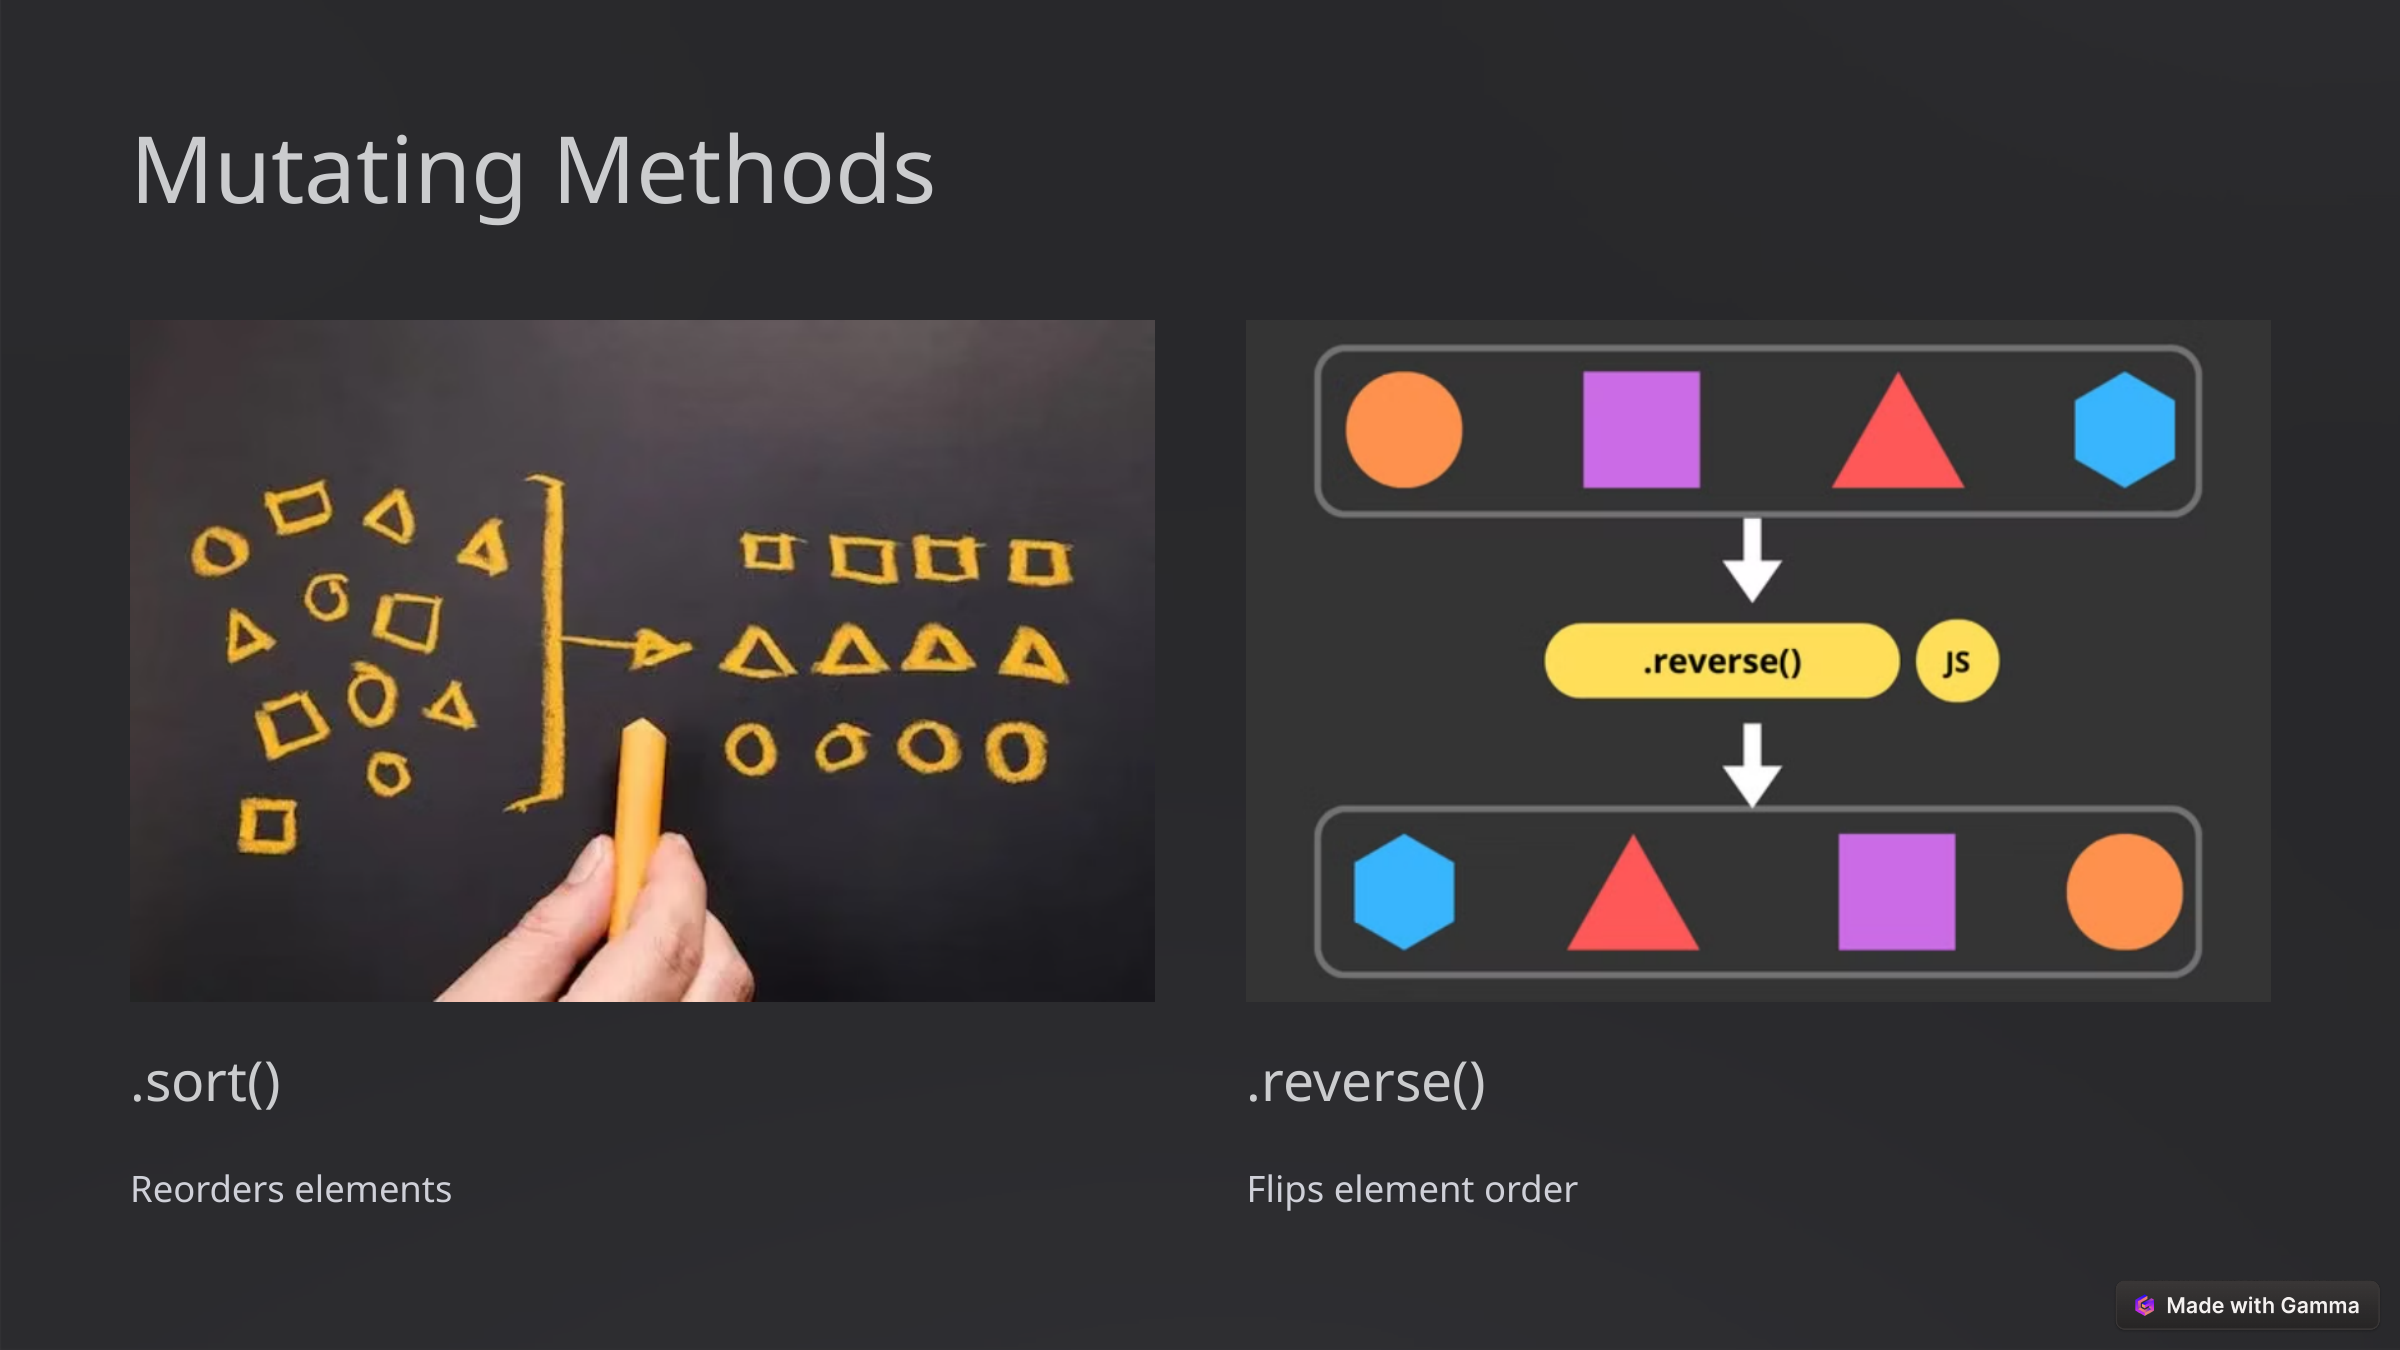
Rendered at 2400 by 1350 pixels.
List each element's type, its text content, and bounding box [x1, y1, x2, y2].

picture [1246, 320, 2271, 1002]
text_box .reverse() [1246, 1043, 1805, 1114]
text_box Mutating Methods [130, 106, 1061, 223]
text_box Reorders elements [130, 1150, 1155, 1211]
text_box .sort() [130, 1043, 689, 1114]
picture [130, 320, 1155, 1002]
text_box Flips element order [1246, 1150, 2271, 1211]
picture [2106, 1271, 2389, 1339]
